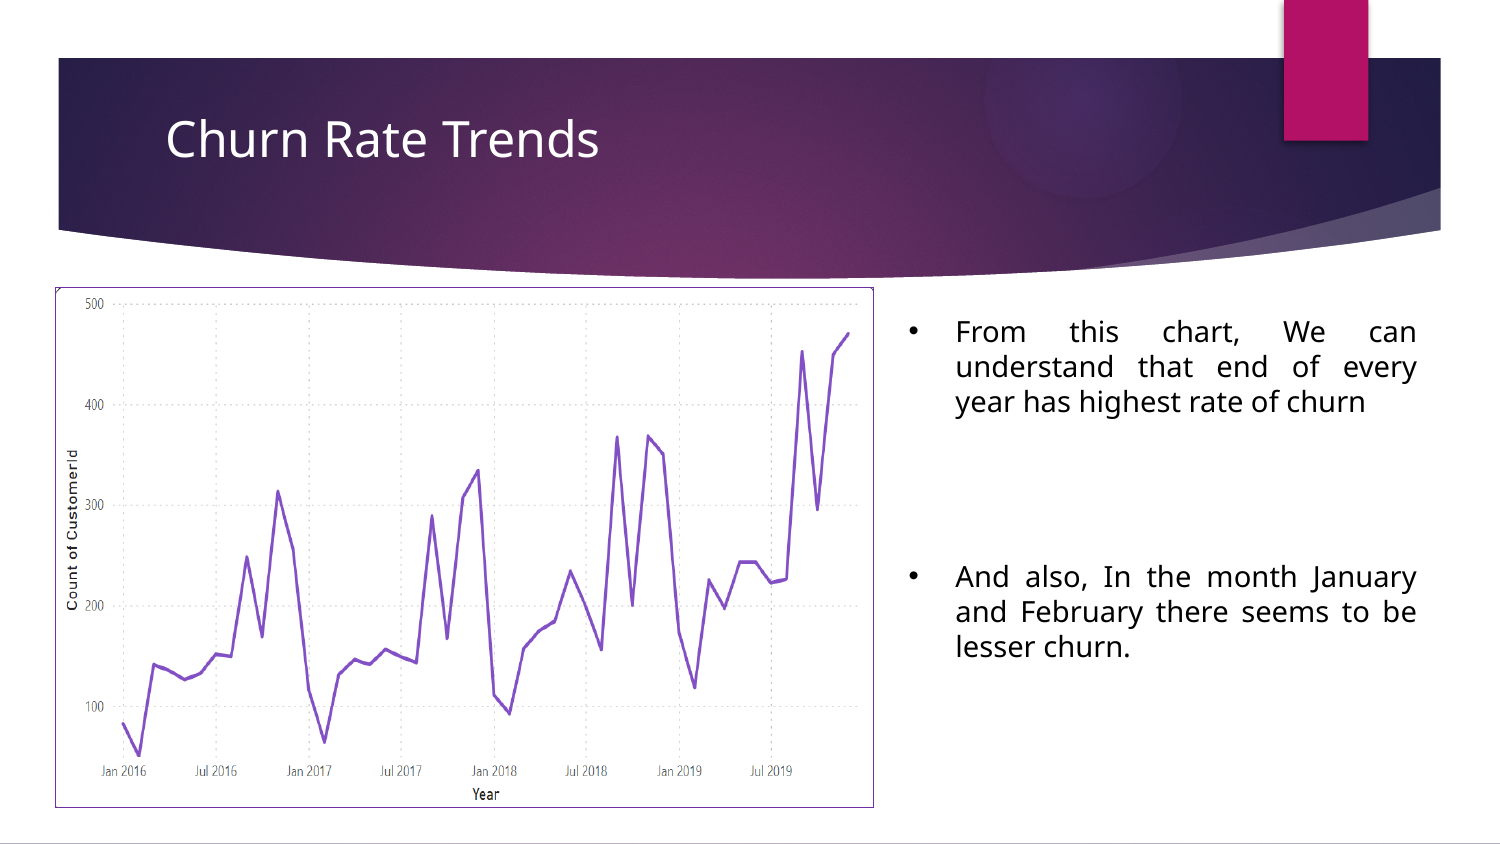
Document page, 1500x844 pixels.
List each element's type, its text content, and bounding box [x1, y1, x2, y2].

text_box From this chart, We can understand that end of every year has highest rate of churn And also, In the month January and February there seems to be lesser churn. [893, 298, 1433, 797]
picture [55, 287, 874, 808]
title Churn Rate Trends [0, 92, 894, 208]
